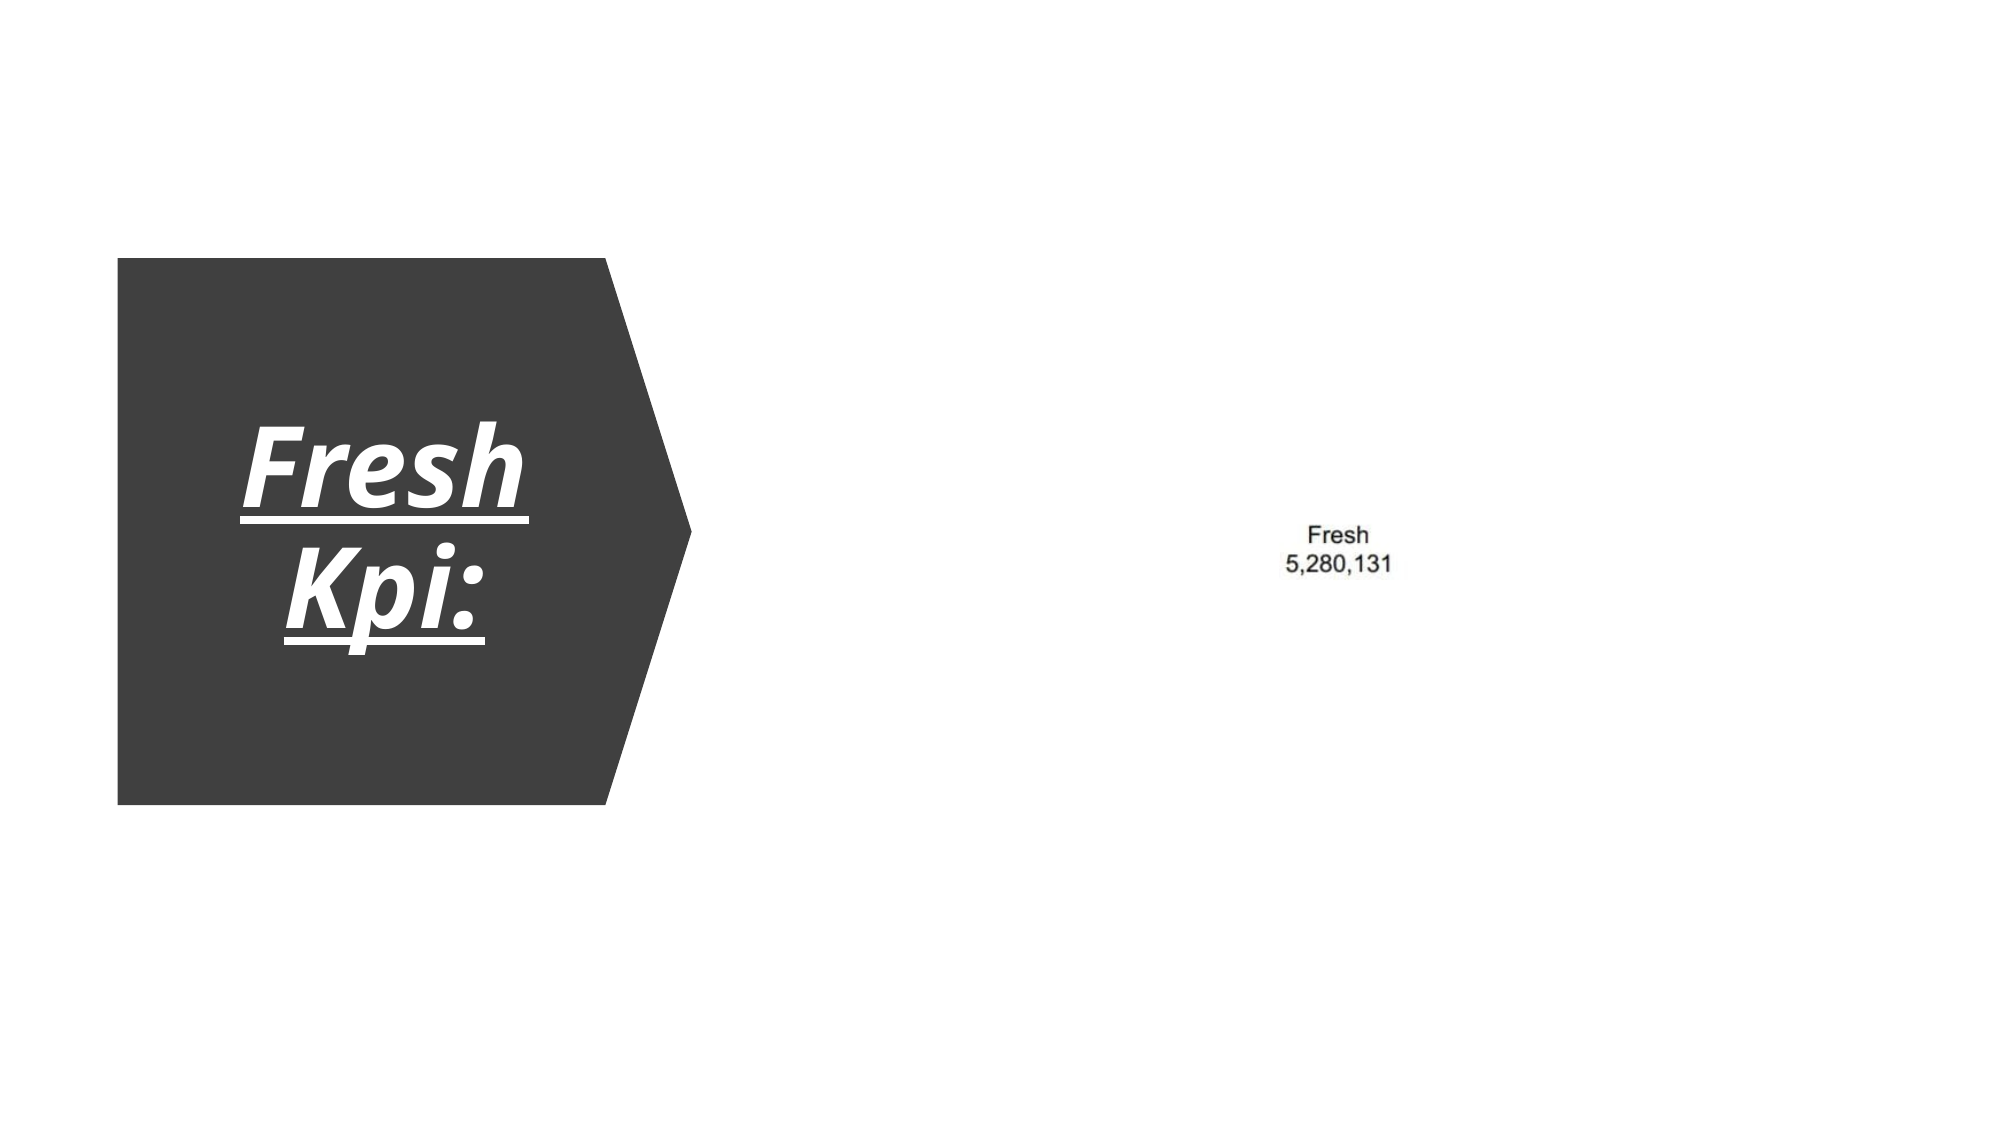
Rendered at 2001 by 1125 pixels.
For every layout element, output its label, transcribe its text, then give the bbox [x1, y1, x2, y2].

text_box [116, 257, 693, 807]
title Fresh Kpi: [168, 322, 601, 741]
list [783, 157, 1896, 967]
